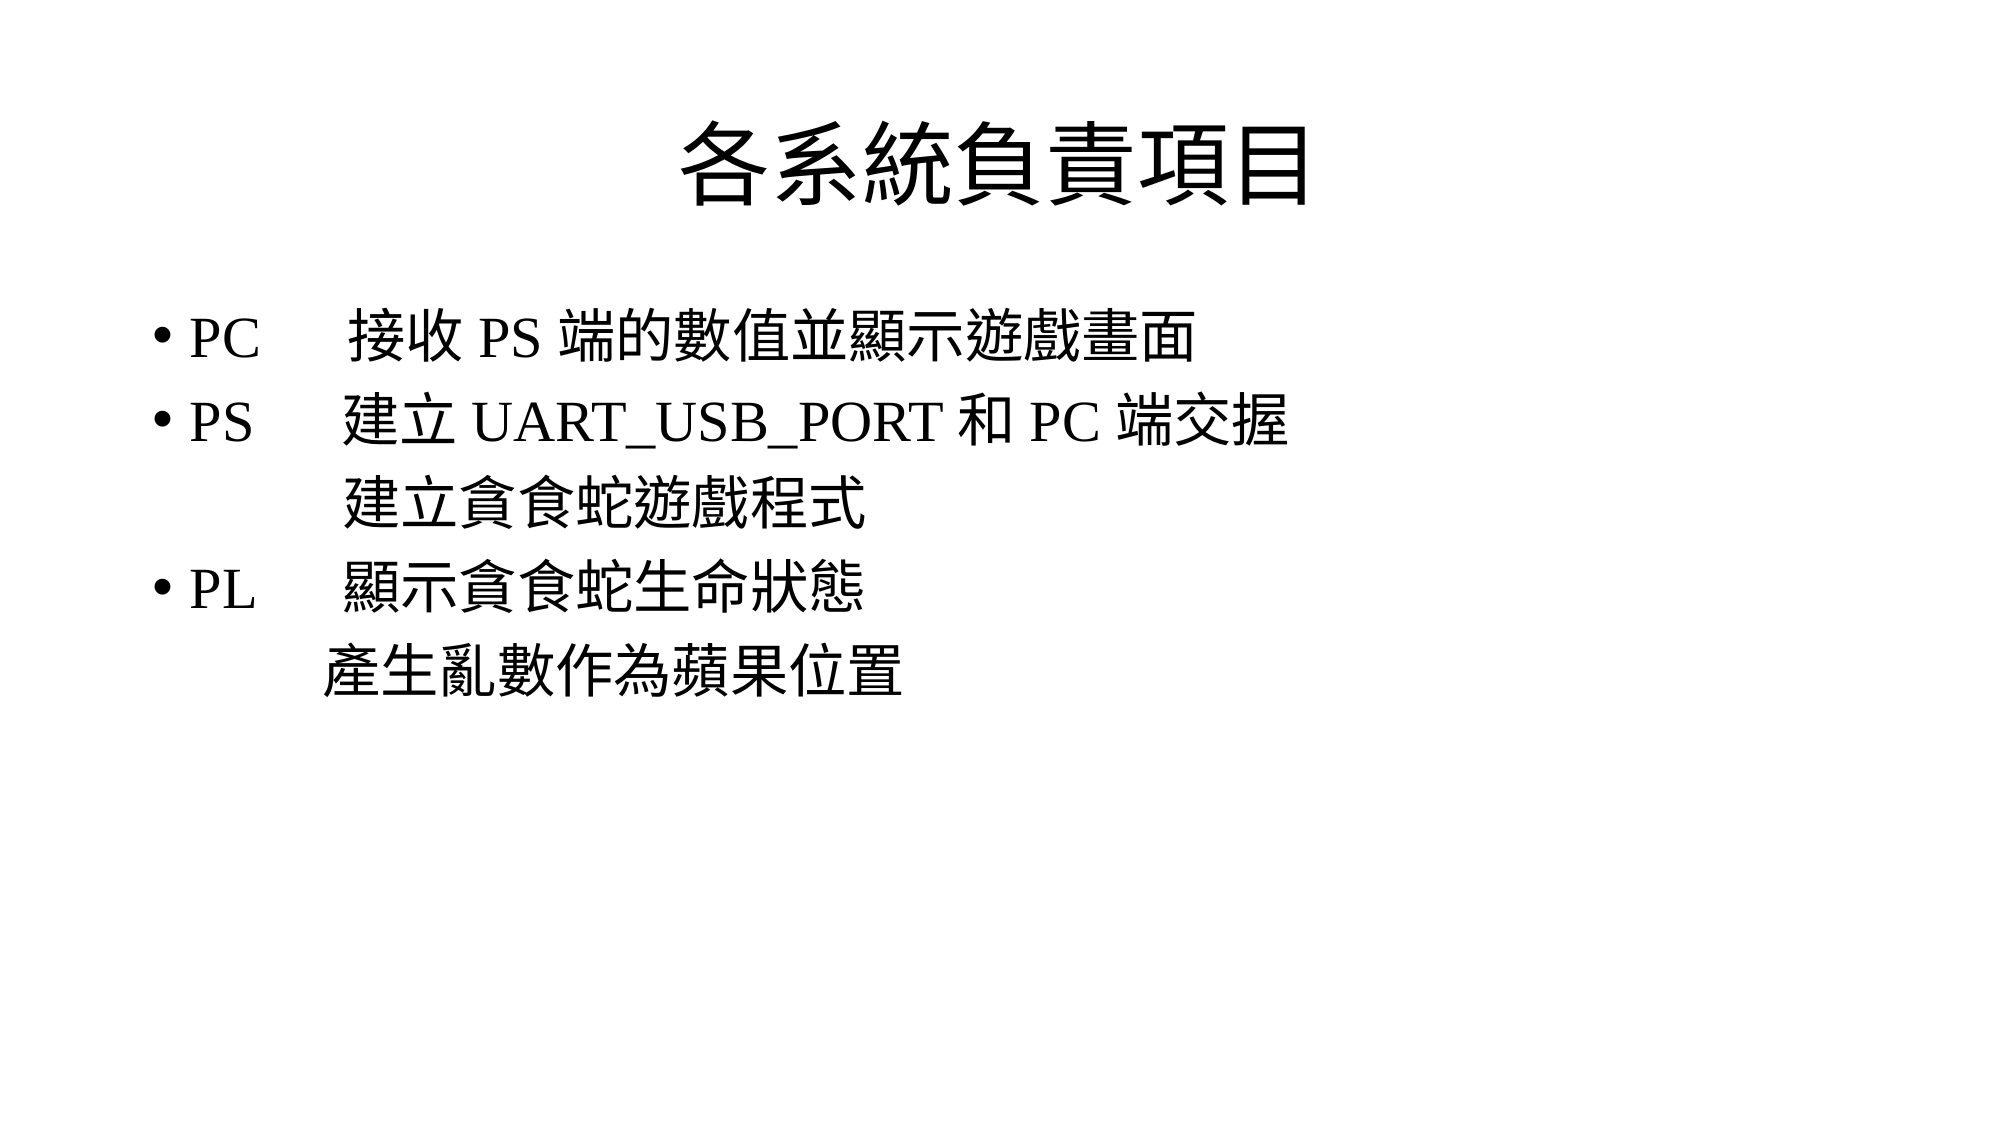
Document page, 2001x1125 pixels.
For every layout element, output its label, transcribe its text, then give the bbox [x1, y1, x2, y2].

list PC 接收PS端的數值並顯示遊戲畫面 PS 建立UART_USB_PORT和PC端交握 建立貪食蛇遊戲程式 PL 顯示貪食蛇生命狀態 產生亂數作為蘋果位置 [137, 299, 1863, 1014]
title 各系統負責項目 [137, 59, 1863, 278]
